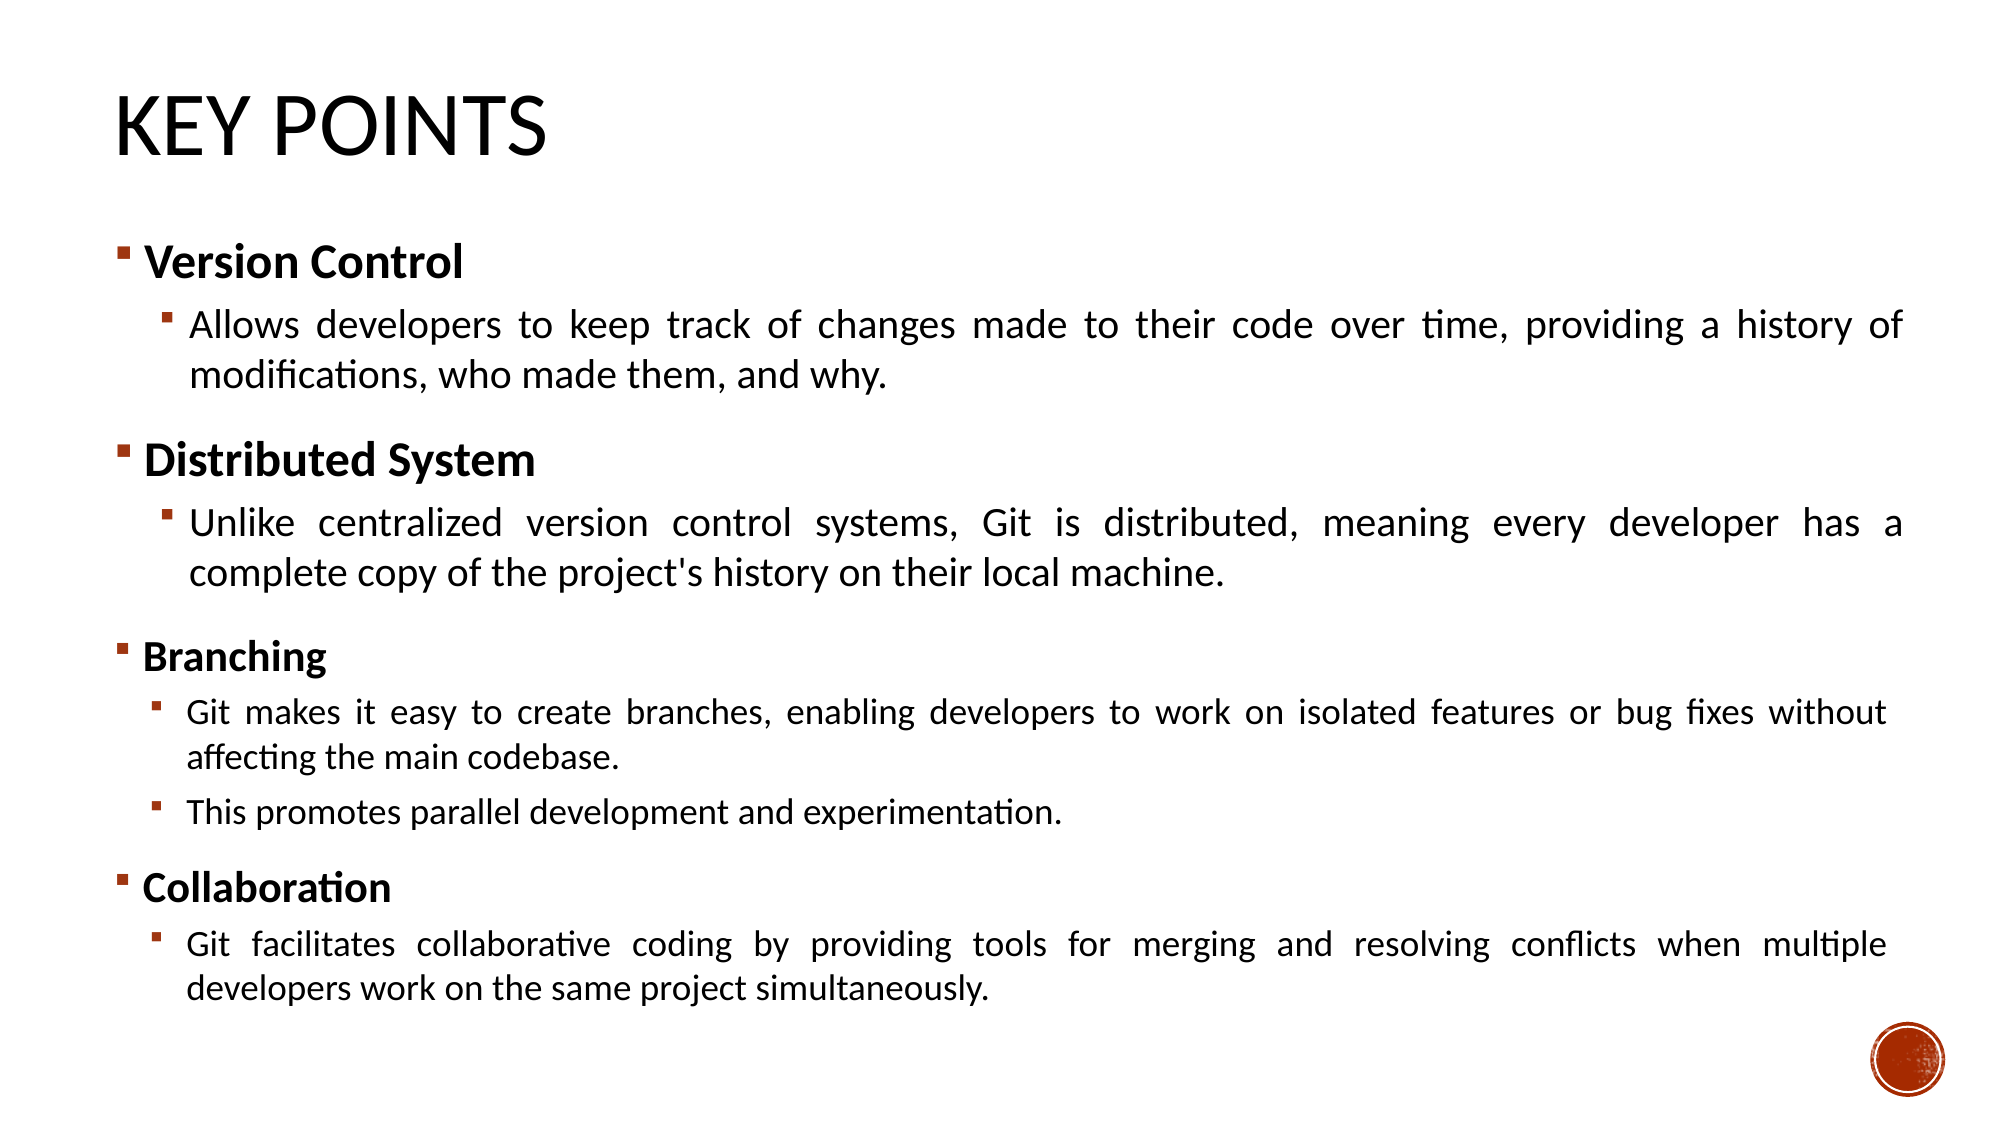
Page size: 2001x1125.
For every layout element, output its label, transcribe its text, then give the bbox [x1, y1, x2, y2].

text_box Branching Git makes it easy to create branches, enabling developers to work on isolated features or bug fixes without affecting the main codebase. This promotes parallel development and experimentation. Collaboration Git facilitates collaborative coding by providing tools for merging and resolving conflicts when multiple developers work on the same project simultaneously. [99, 619, 1905, 1018]
title Key points [99, 41, 1905, 211]
list Version Control Allows developers to keep track of changes made to their code over time, providing a history of modifications, who made them, and why. Distributed System Unlike centralized version control systems, Git is distributed, meaning every developer has a complete copy of the project's history on their local machine. [99, 220, 1920, 674]
